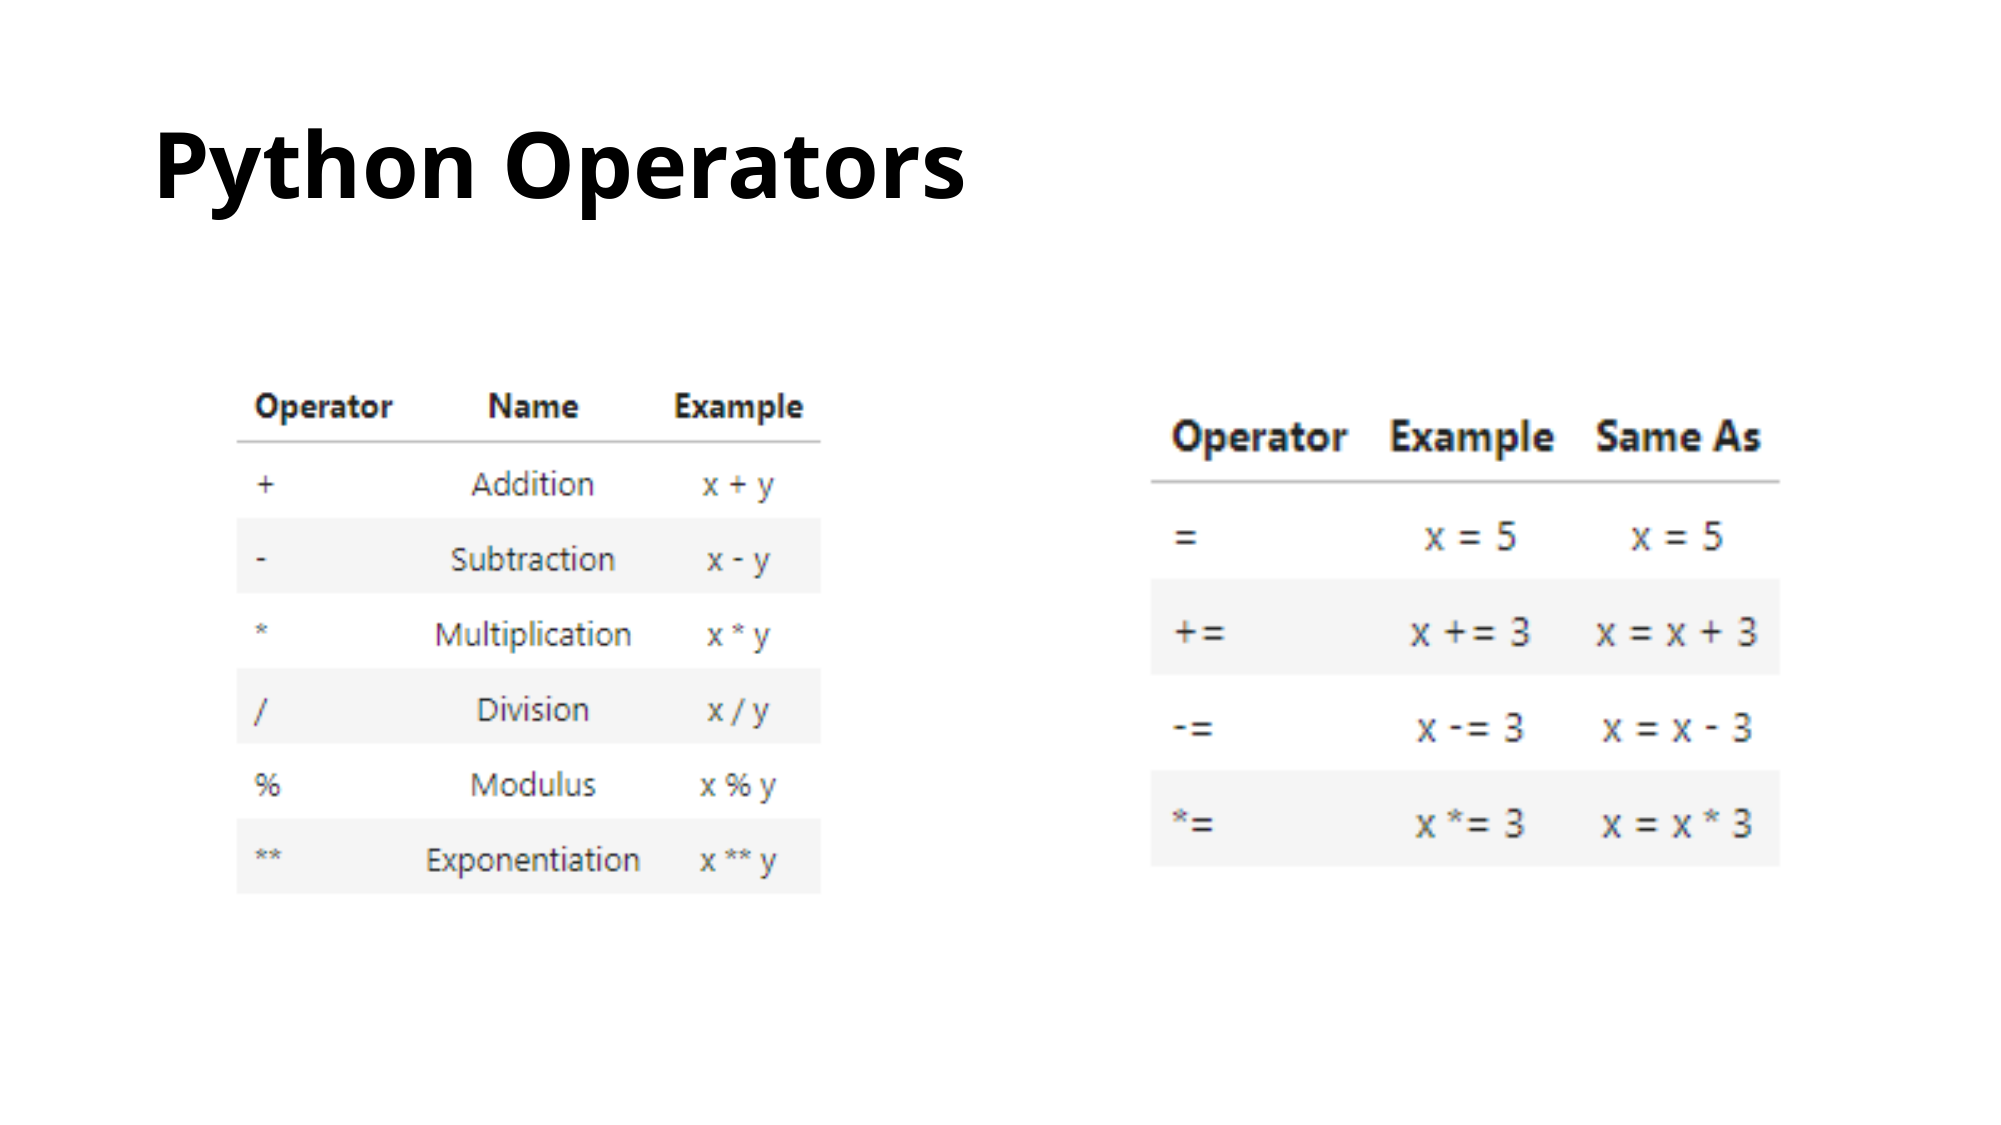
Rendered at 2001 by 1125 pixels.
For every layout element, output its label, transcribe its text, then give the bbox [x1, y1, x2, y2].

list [209, 350, 884, 943]
picture [1133, 379, 1835, 912]
title Python Operators [137, 59, 1863, 278]
